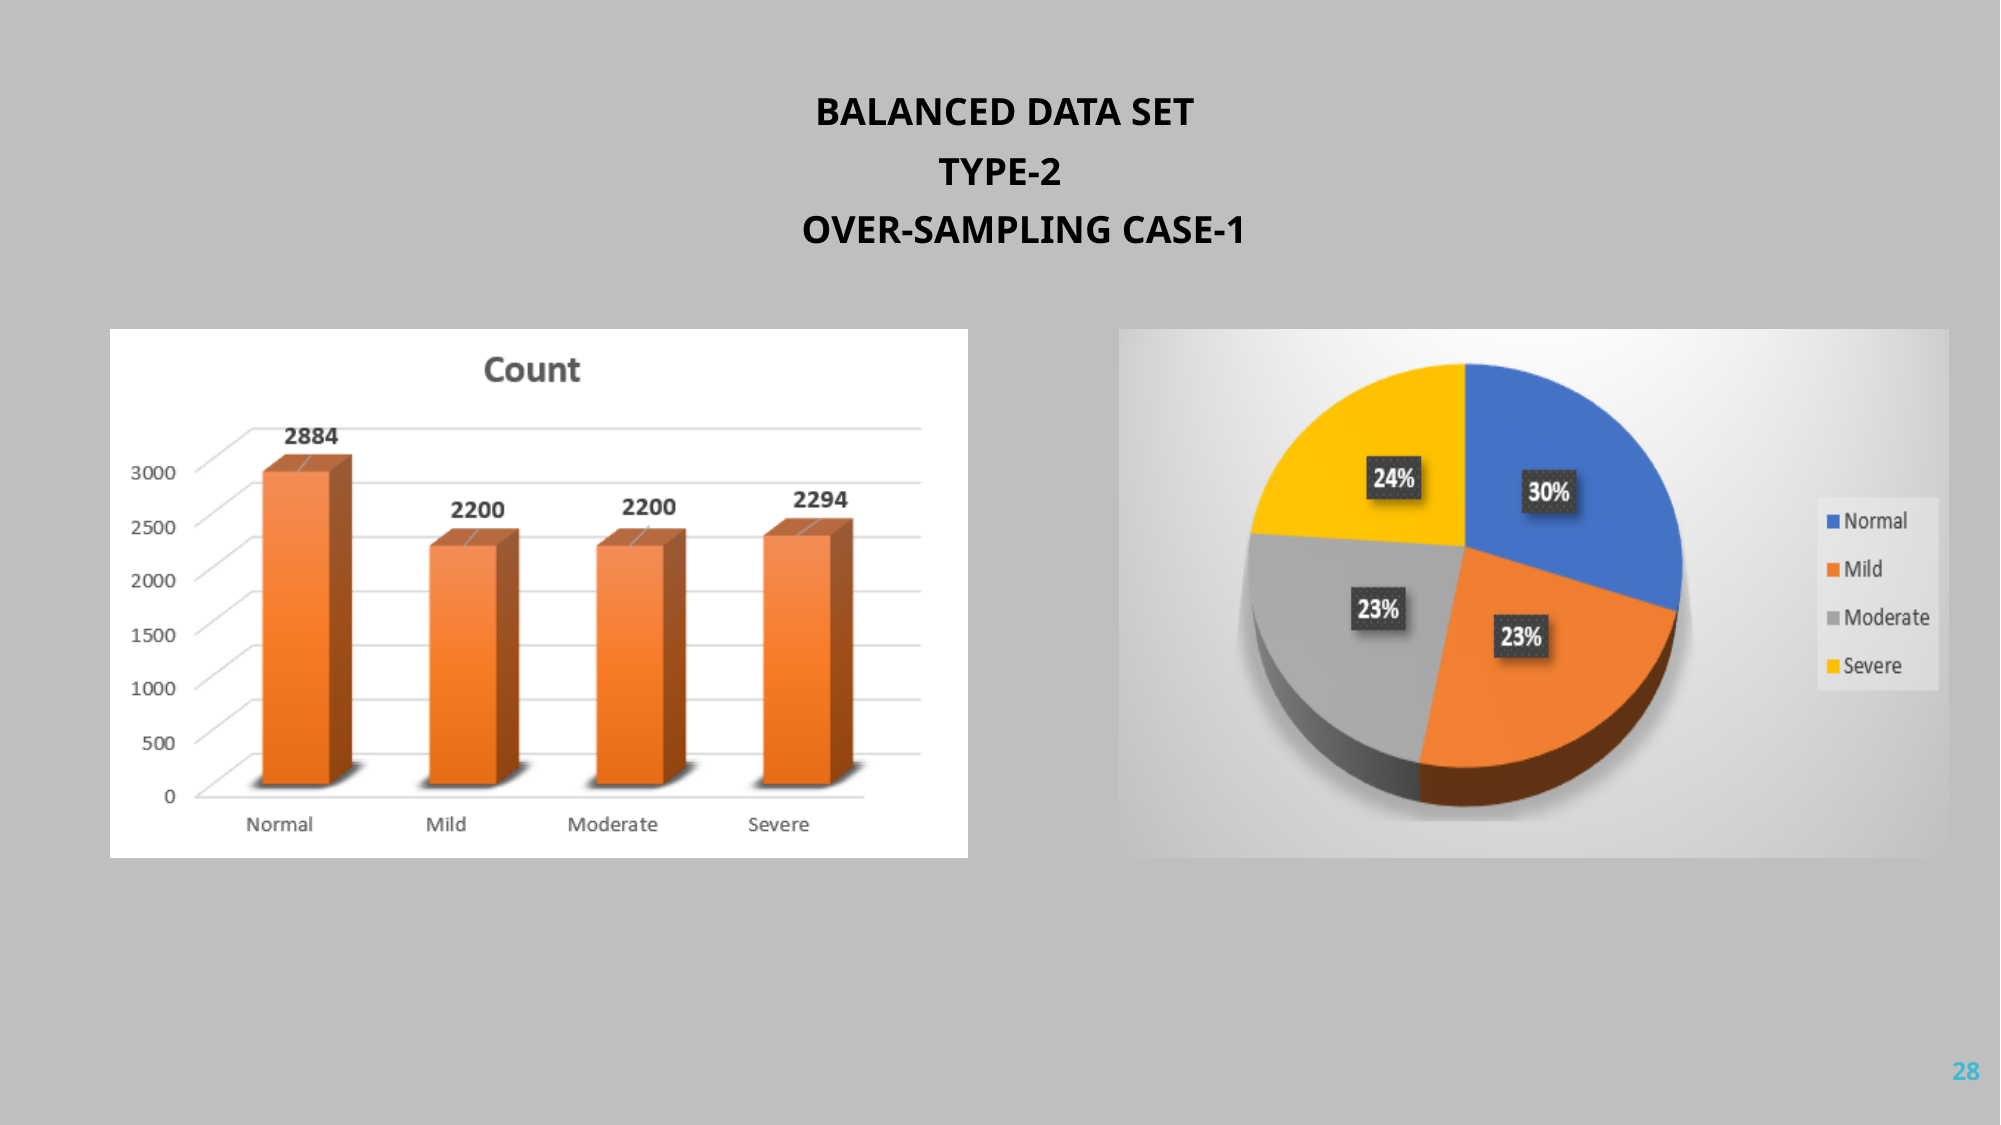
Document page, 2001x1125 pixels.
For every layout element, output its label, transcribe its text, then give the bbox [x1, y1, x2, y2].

text_box BALANCED DATA SET [500, 80, 1500, 140]
picture [110, 328, 968, 858]
text_box OVER-SAMPLING CASE-1 [524, 198, 1525, 259]
picture [1119, 328, 1949, 858]
text_box TYPE-2 [500, 140, 1500, 201]
slide_number 28 [1744, 1042, 1996, 1103]
